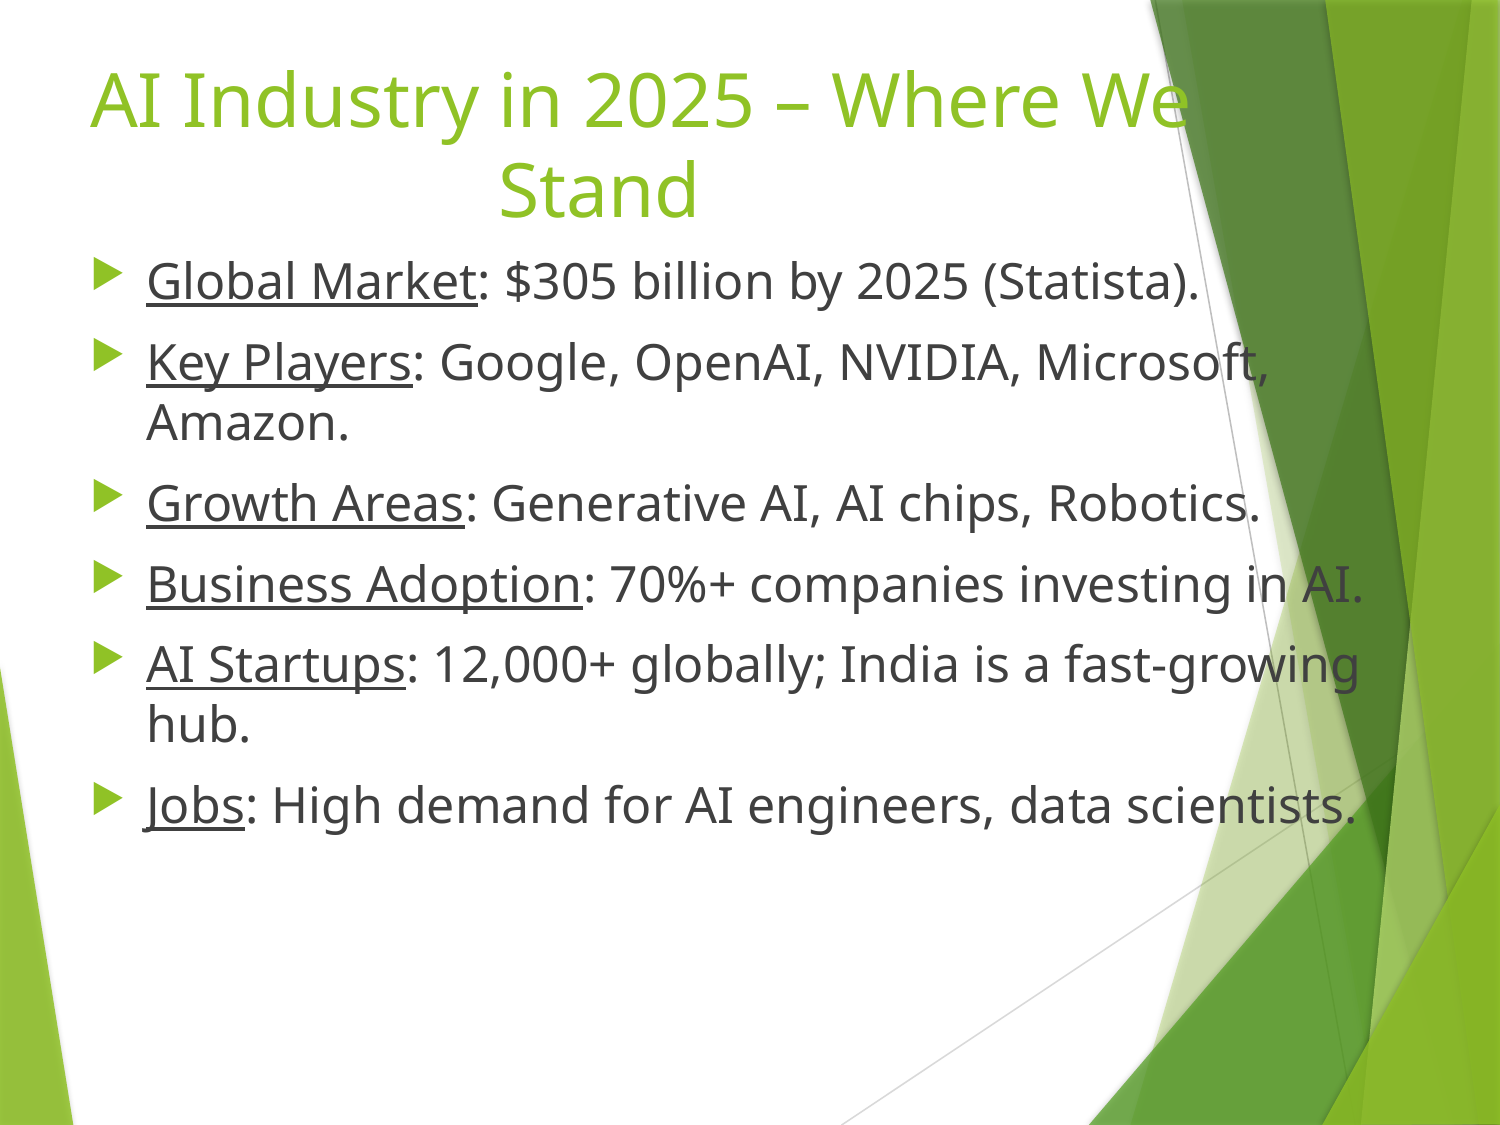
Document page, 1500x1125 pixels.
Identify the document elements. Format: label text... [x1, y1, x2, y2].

list Global Market: $305 billion by 2025 (Statista). Key Players: Google, OpenAI, NVIDIA, Microsoft, Amazon. Growth Areas: Generative AI, AI chips, Robotics. Business Adoption: 70%+ companies investing in AI. AI Startups: 12,000+ globally; India is a fast-growing hub. Jobs: High demand for AI engineers, data scientists. [75, 241, 1425, 1110]
title AI Industry in 2025 – Where We Stand [75, 45, 1425, 241]
